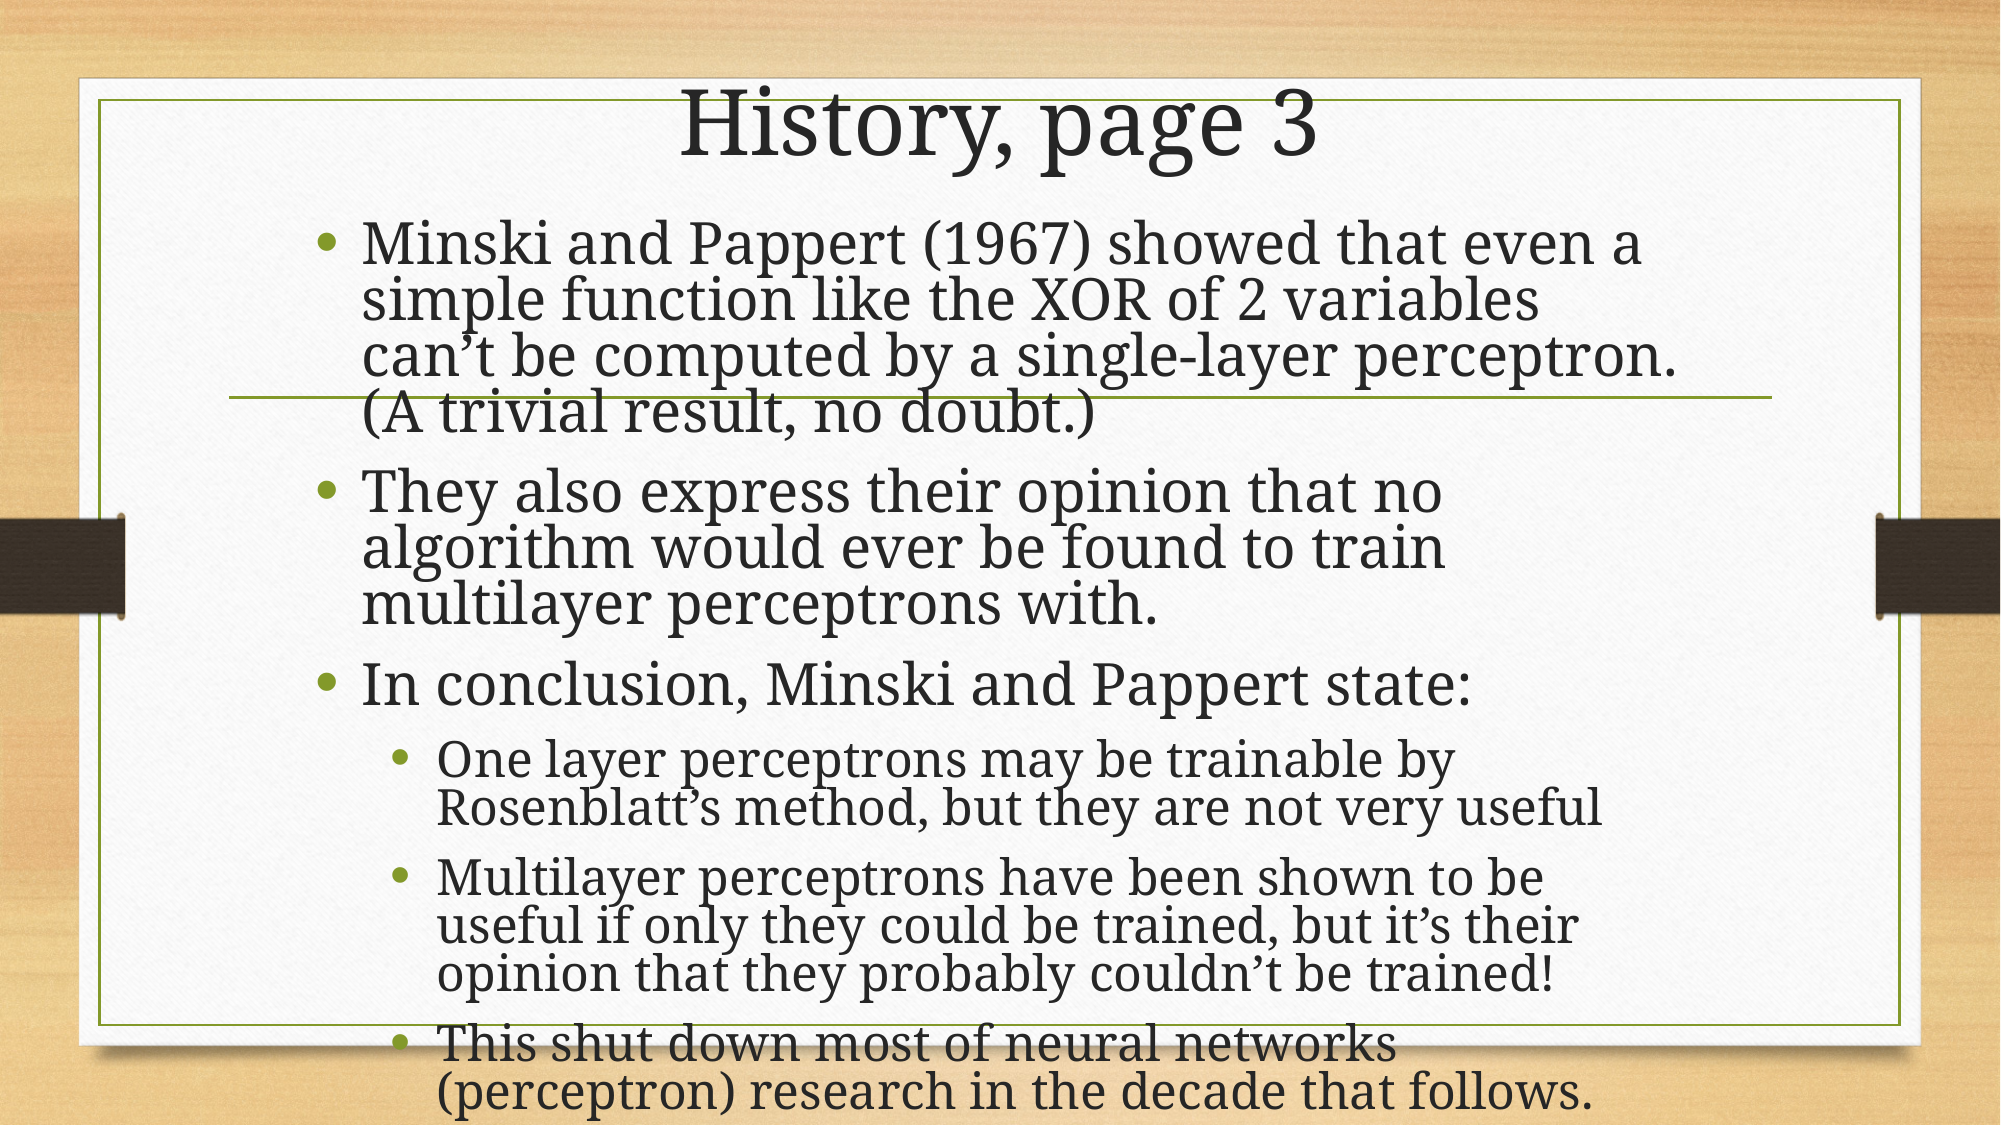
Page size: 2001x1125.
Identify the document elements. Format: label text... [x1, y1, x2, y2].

title History, page 3 [362, 24, 1638, 212]
picture [0, 0, 2001, 1125]
list Minski and Pappert (1967) showed that even a simple function like the XOR of 2 variables can’t be computed by a single-layer perceptron. (A trivial result, no doubt.) They also express their opinion that no algorithm would ever be found to train multilayer perceptrons with. In conclusion, Minski and Pappert state: One layer perceptrons may be trainable by Rosenblatt’s method, but they are not very useful Multilayer perceptrons have been shown to be useful if only they could be trained, but it’s their opinion that they probably couldn’t be trained! This shut down most of neural networks (perceptron) research in the decade that follows. [300, 212, 1700, 1075]
